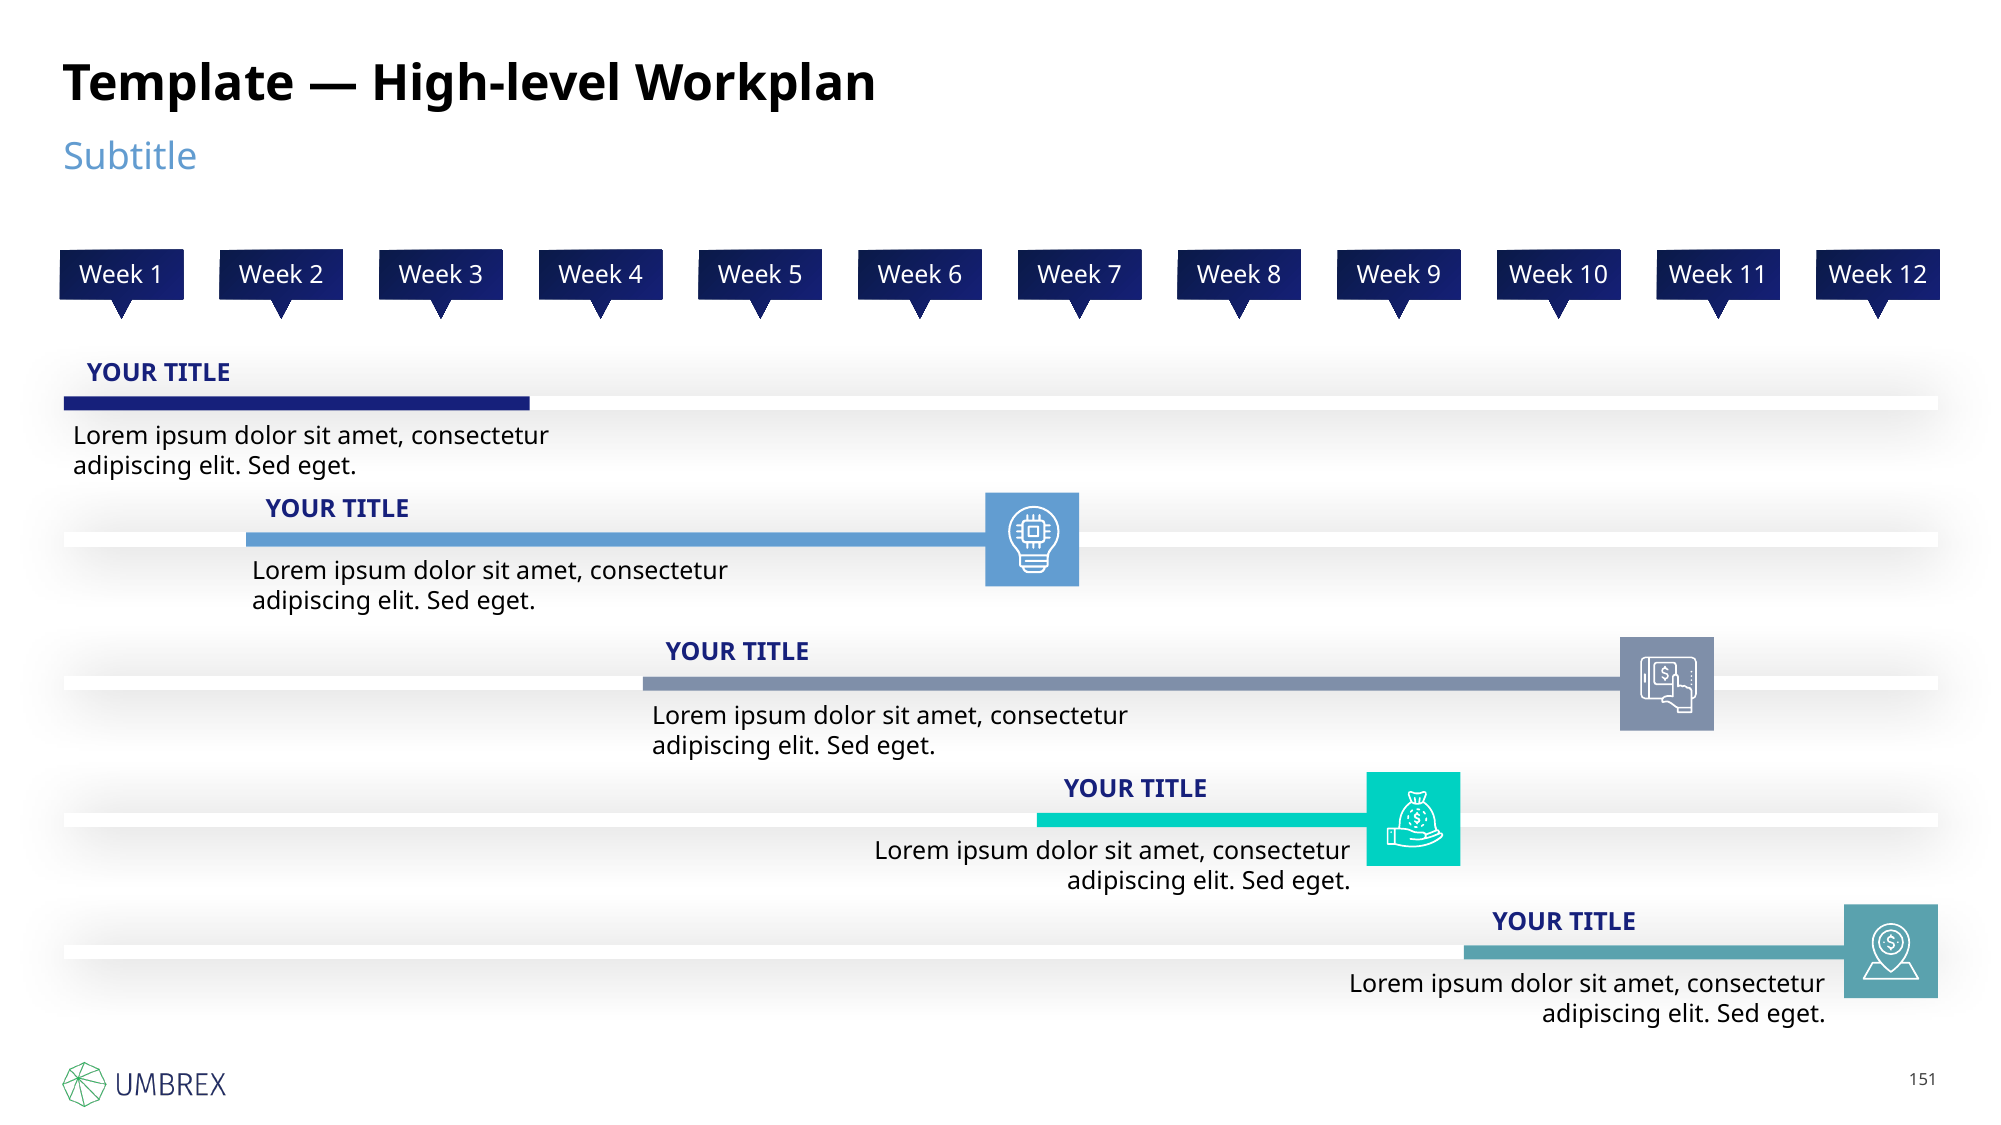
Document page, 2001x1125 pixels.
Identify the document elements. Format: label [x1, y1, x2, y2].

title [63, 62, 1937, 143]
text_box [1477, 898, 1652, 943]
text_box [58, 396, 1938, 530]
text_box [63, 636, 1938, 810]
text_box [72, 349, 246, 395]
text_box [59, 249, 1943, 319]
list [63, 143, 1937, 227]
text_box [63, 771, 1938, 932]
text_box [63, 492, 1938, 673]
picture [60, 1060, 227, 1108]
text_box [63, 903, 1939, 1066]
